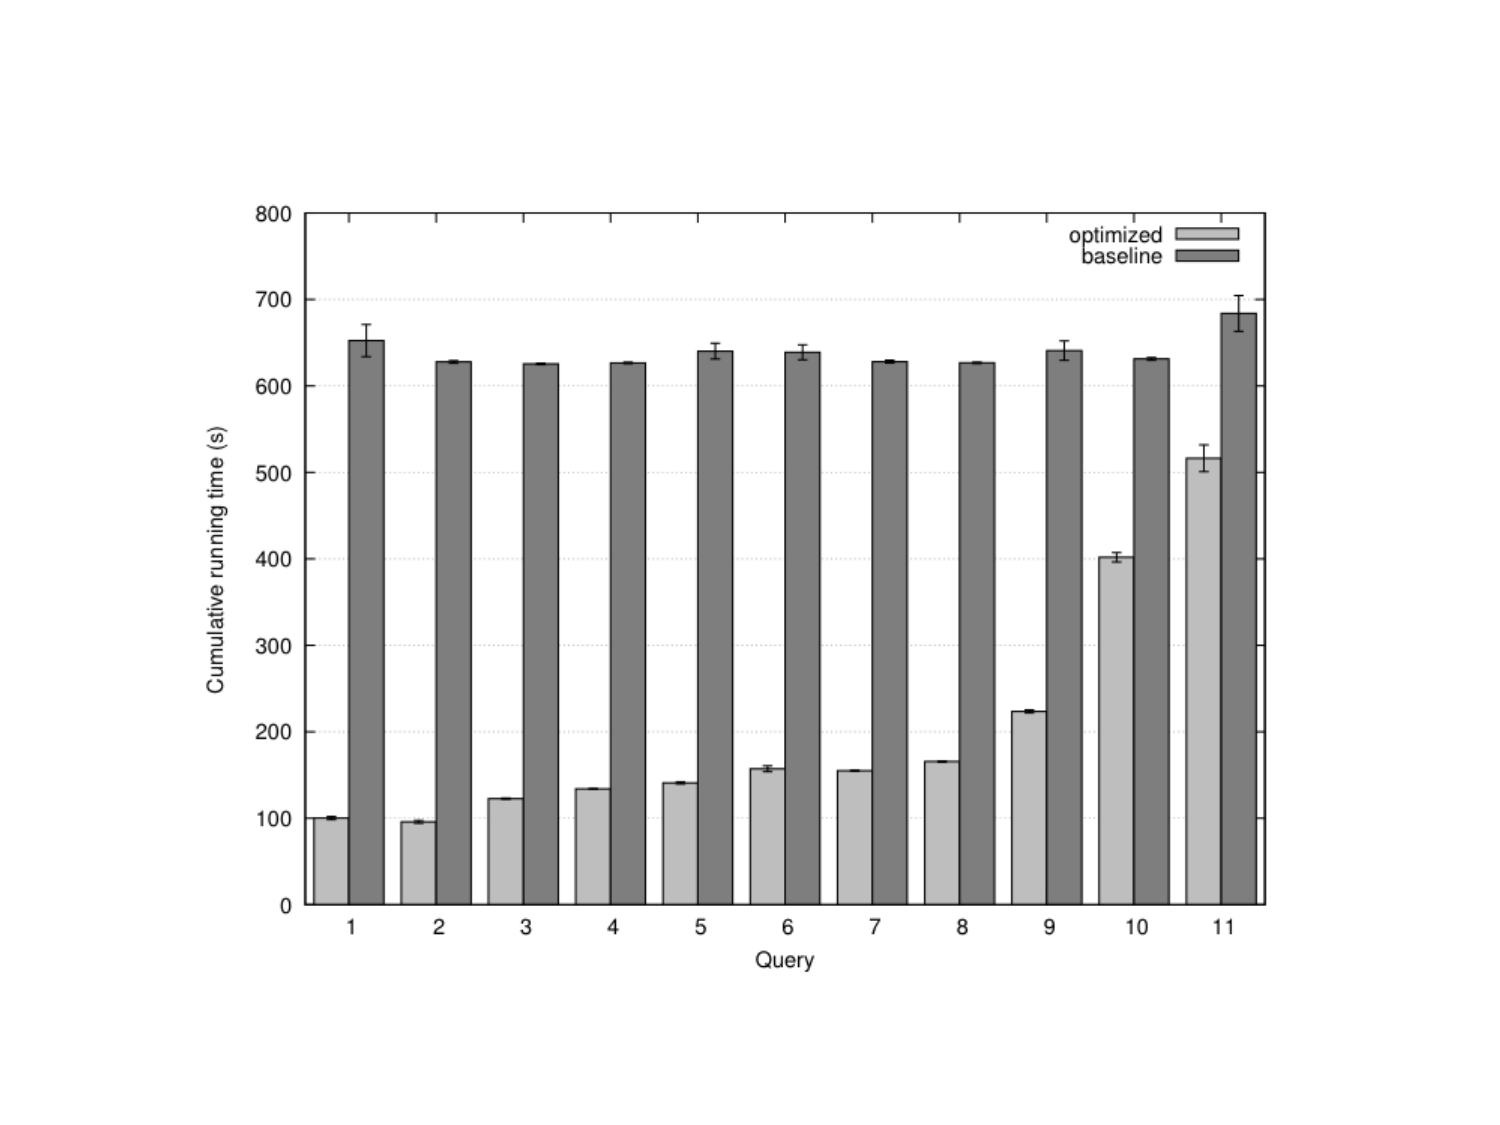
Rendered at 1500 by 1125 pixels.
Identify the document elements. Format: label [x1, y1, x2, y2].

picture [172, 187, 1298, 976]
